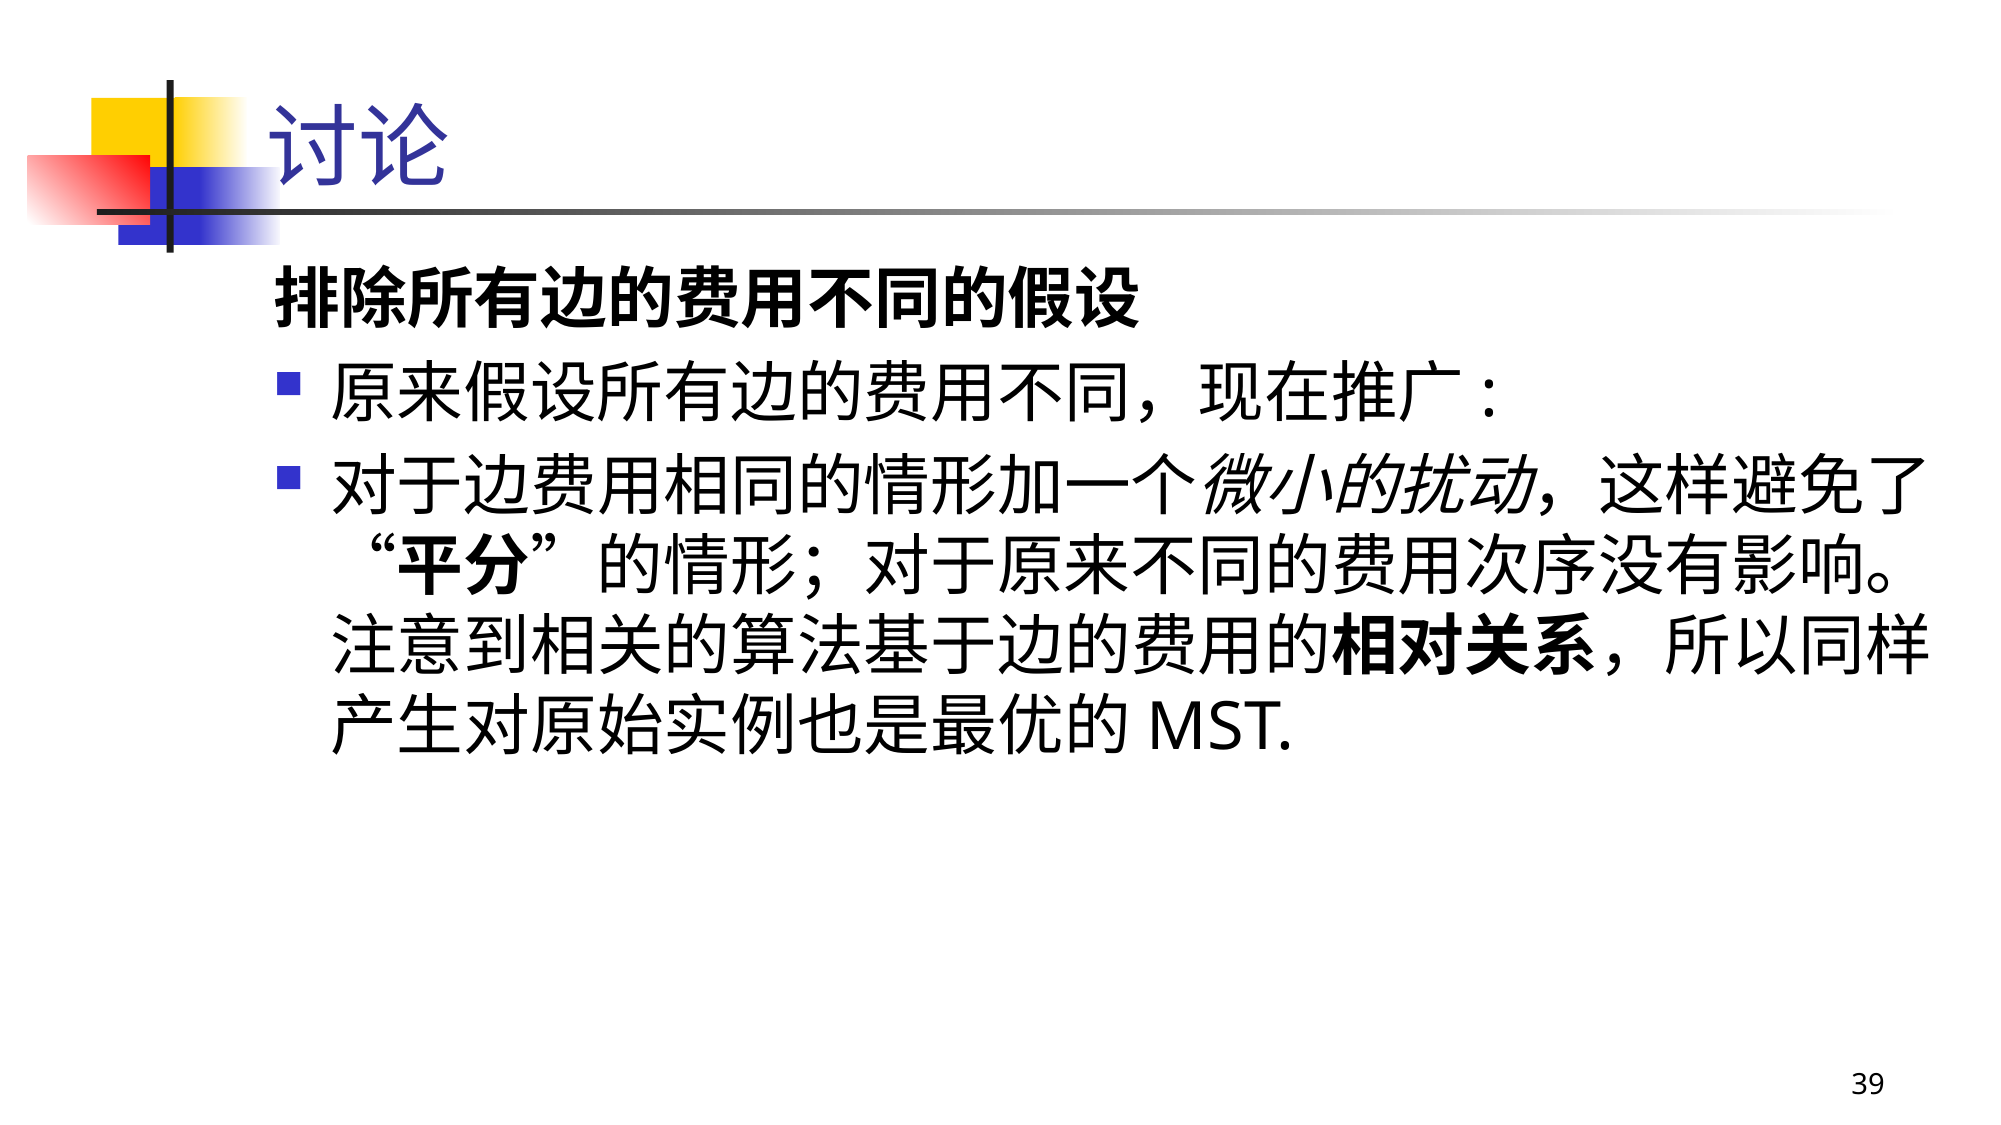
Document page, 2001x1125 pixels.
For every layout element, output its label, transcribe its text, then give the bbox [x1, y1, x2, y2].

title 讨论 [251, 18, 1957, 207]
slide_number 39 [1483, 1037, 1901, 1113]
list 排除所有边的费用不同的假设 原来假设所有边的费用不同，现在推广: 对于边费用相同的情形加一个微小的扰动，这样避免了“平分”的情形；对于原来不同的费用次序没有影响。注意到相关的算法基于边的费用的相对关系，所以同样产生对原始实例也是最优的MST. [258, 248, 1959, 924]
